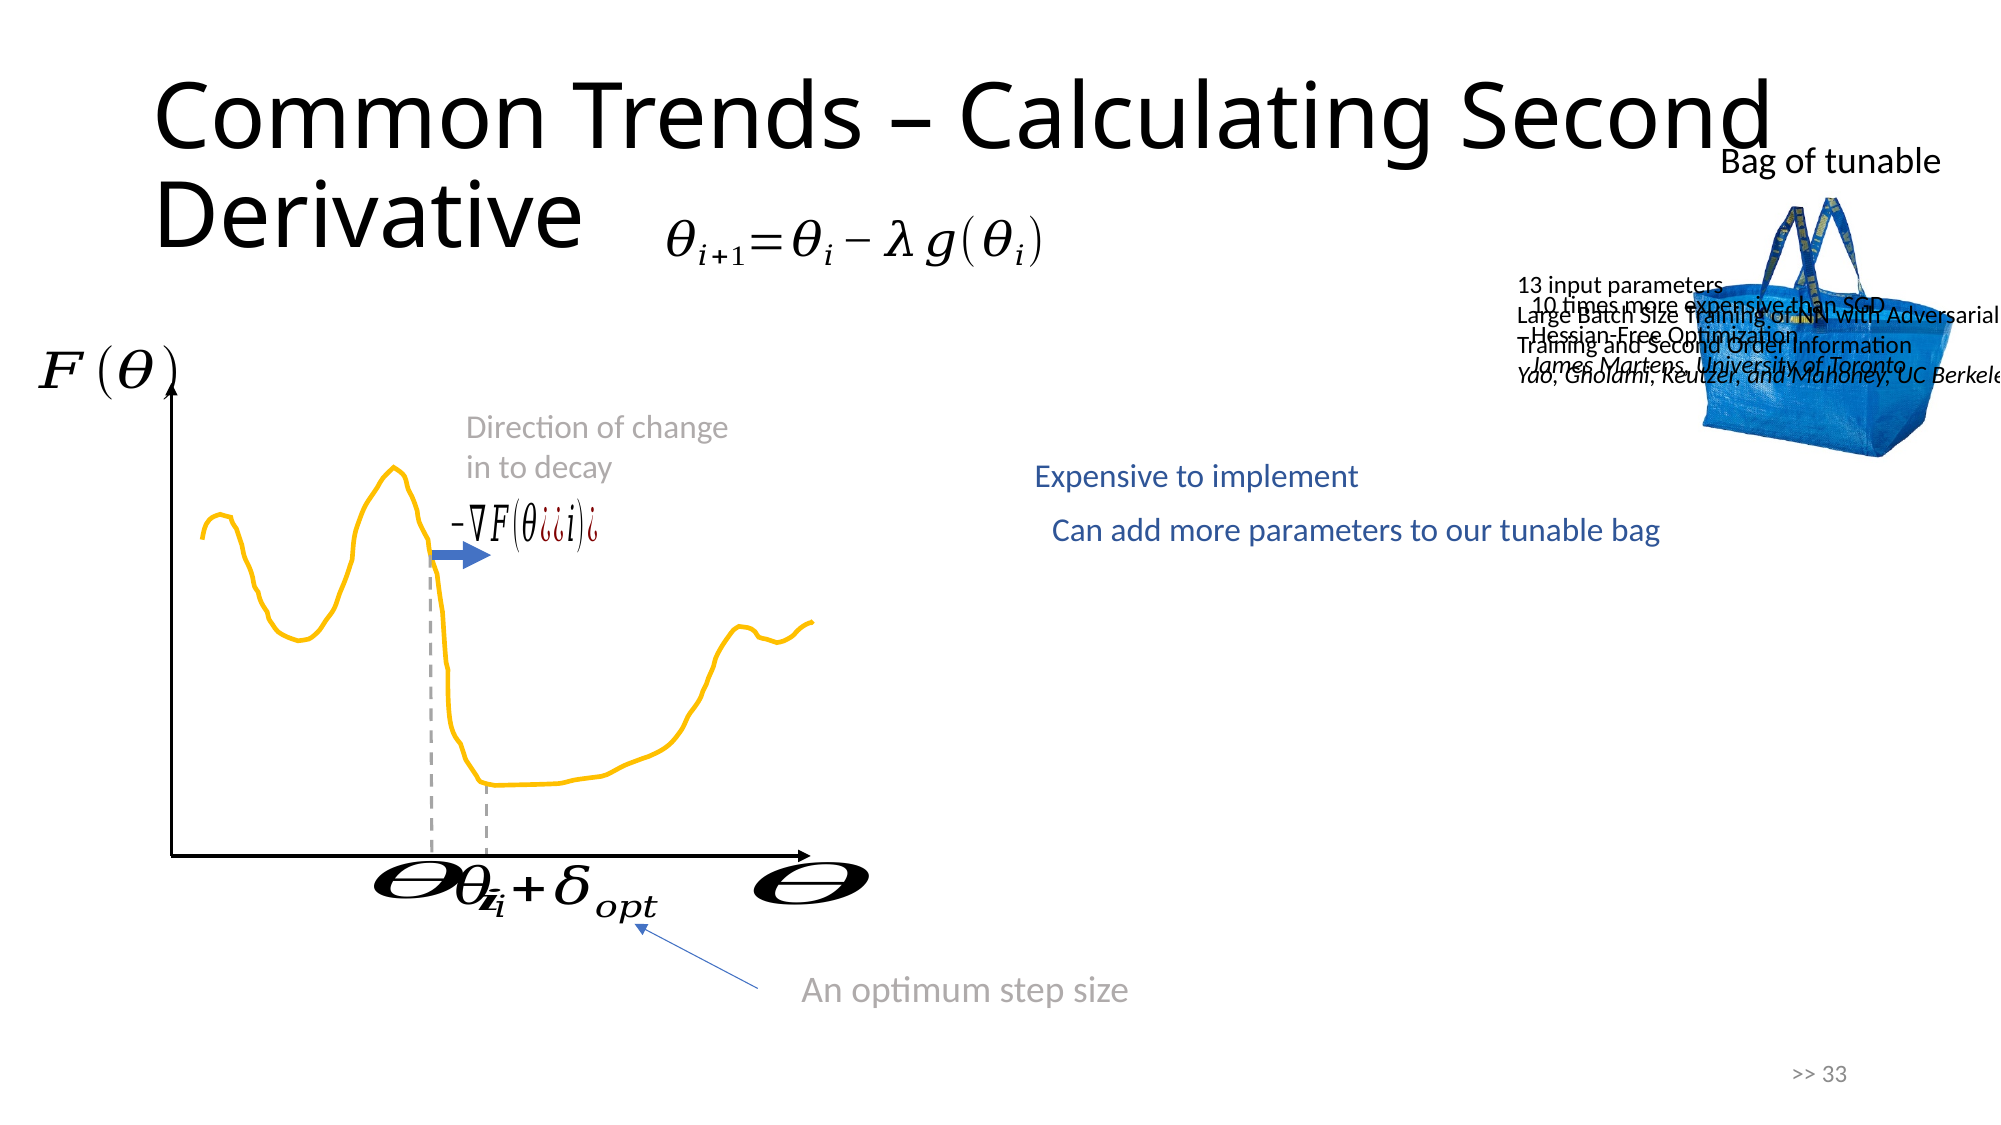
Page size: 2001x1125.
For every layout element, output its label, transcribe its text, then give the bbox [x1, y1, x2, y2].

text_box Can add more parameters to our tunable bag [1037, 500, 1676, 555]
text_box [432, 560, 814, 786]
picture [1687, 191, 1959, 464]
text_box 13 input parameters Large Batch Size Training of NN with Adversarial Training and Second Order Information Yao, Gholami, Keutzer, and Mahoney, UC Berkeley [1959, 260, 2000, 396]
text_box Bag of tunable [1705, 128, 1957, 189]
title Common Trends – Calculating Second Derivative [137, 59, 1863, 278]
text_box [634, 923, 758, 989]
slide_number >> 33 [1412, 1042, 1863, 1103]
text_box [201, 466, 432, 642]
text_box Expensive to implement [1019, 446, 1375, 502]
text_box An optimum step size [786, 957, 1145, 1018]
text_box 13 input parameters Large Batch Size Training of NN with Adversarial Training and Second Order Information Yao, Gholami, Keutzer, and Mahoney, UC Berkeley [1502, 260, 1687, 396]
